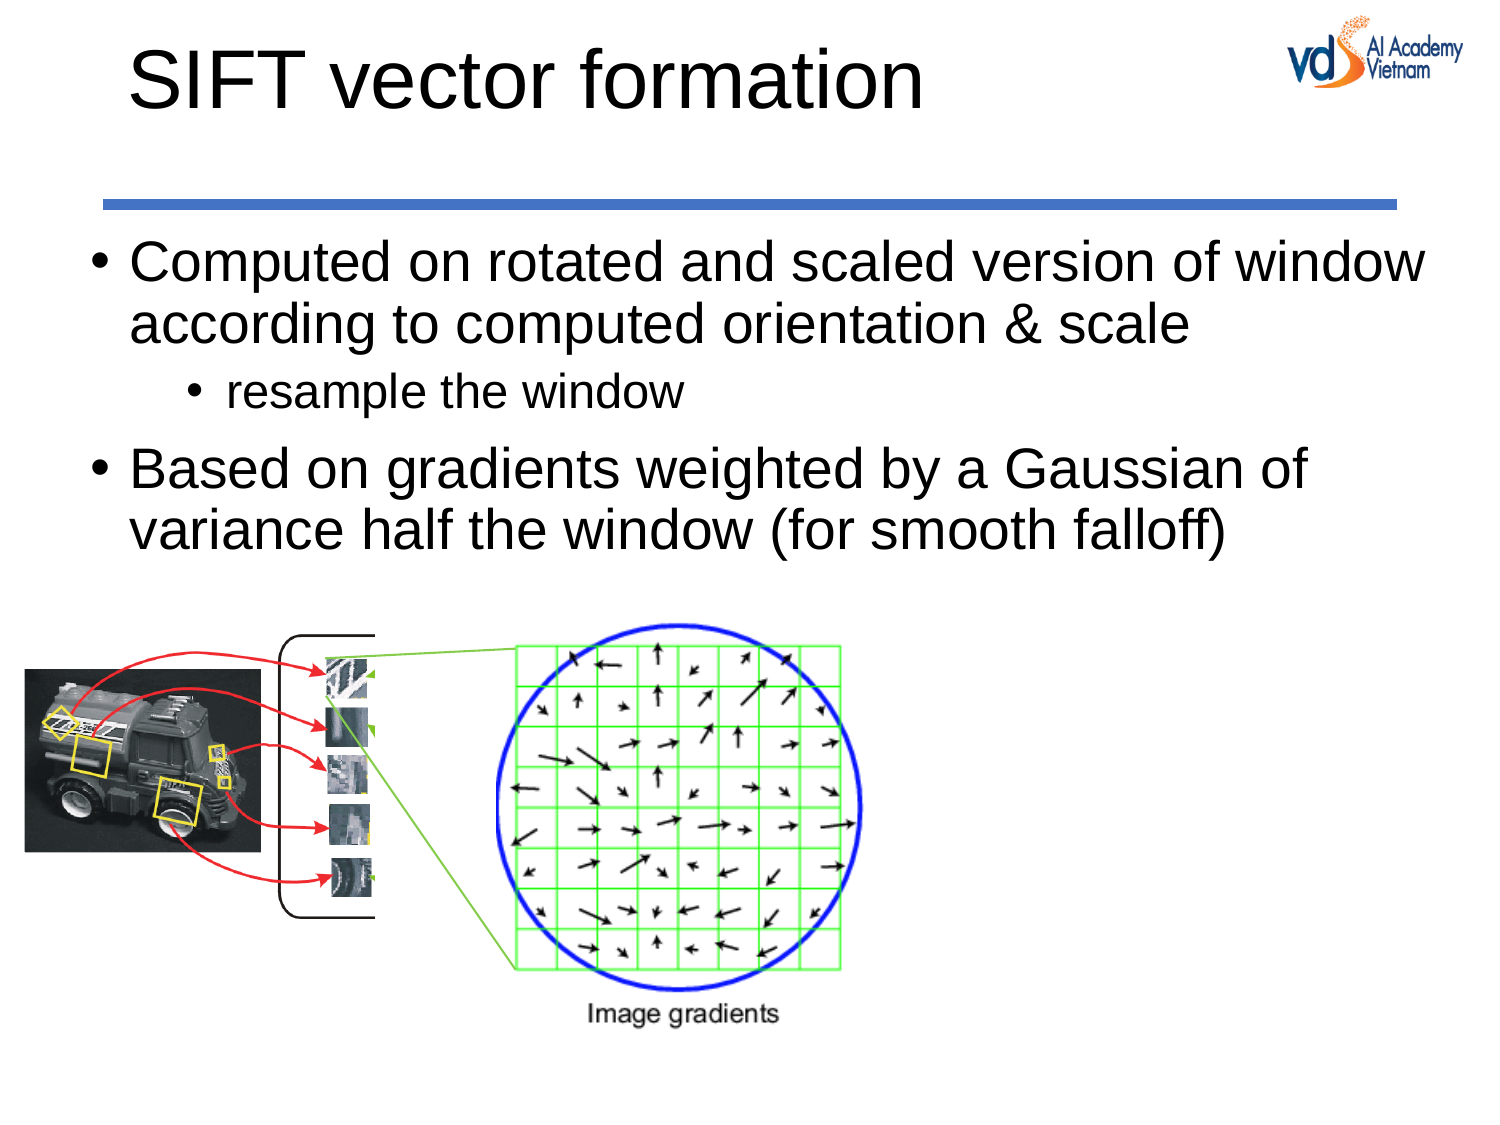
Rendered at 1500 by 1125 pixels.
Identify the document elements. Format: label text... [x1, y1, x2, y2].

list Computed on rotated and scaled version of window according to computed orientation & scale resample the window Based on gradients weighted by a Gaussian of variance half the window (for smooth falloff) [75, 224, 1450, 575]
picture [496, 610, 878, 1034]
picture [1388, 15, 1463, 88]
picture [24, 634, 375, 919]
title SIFT vector formation [112, 0, 1388, 175]
